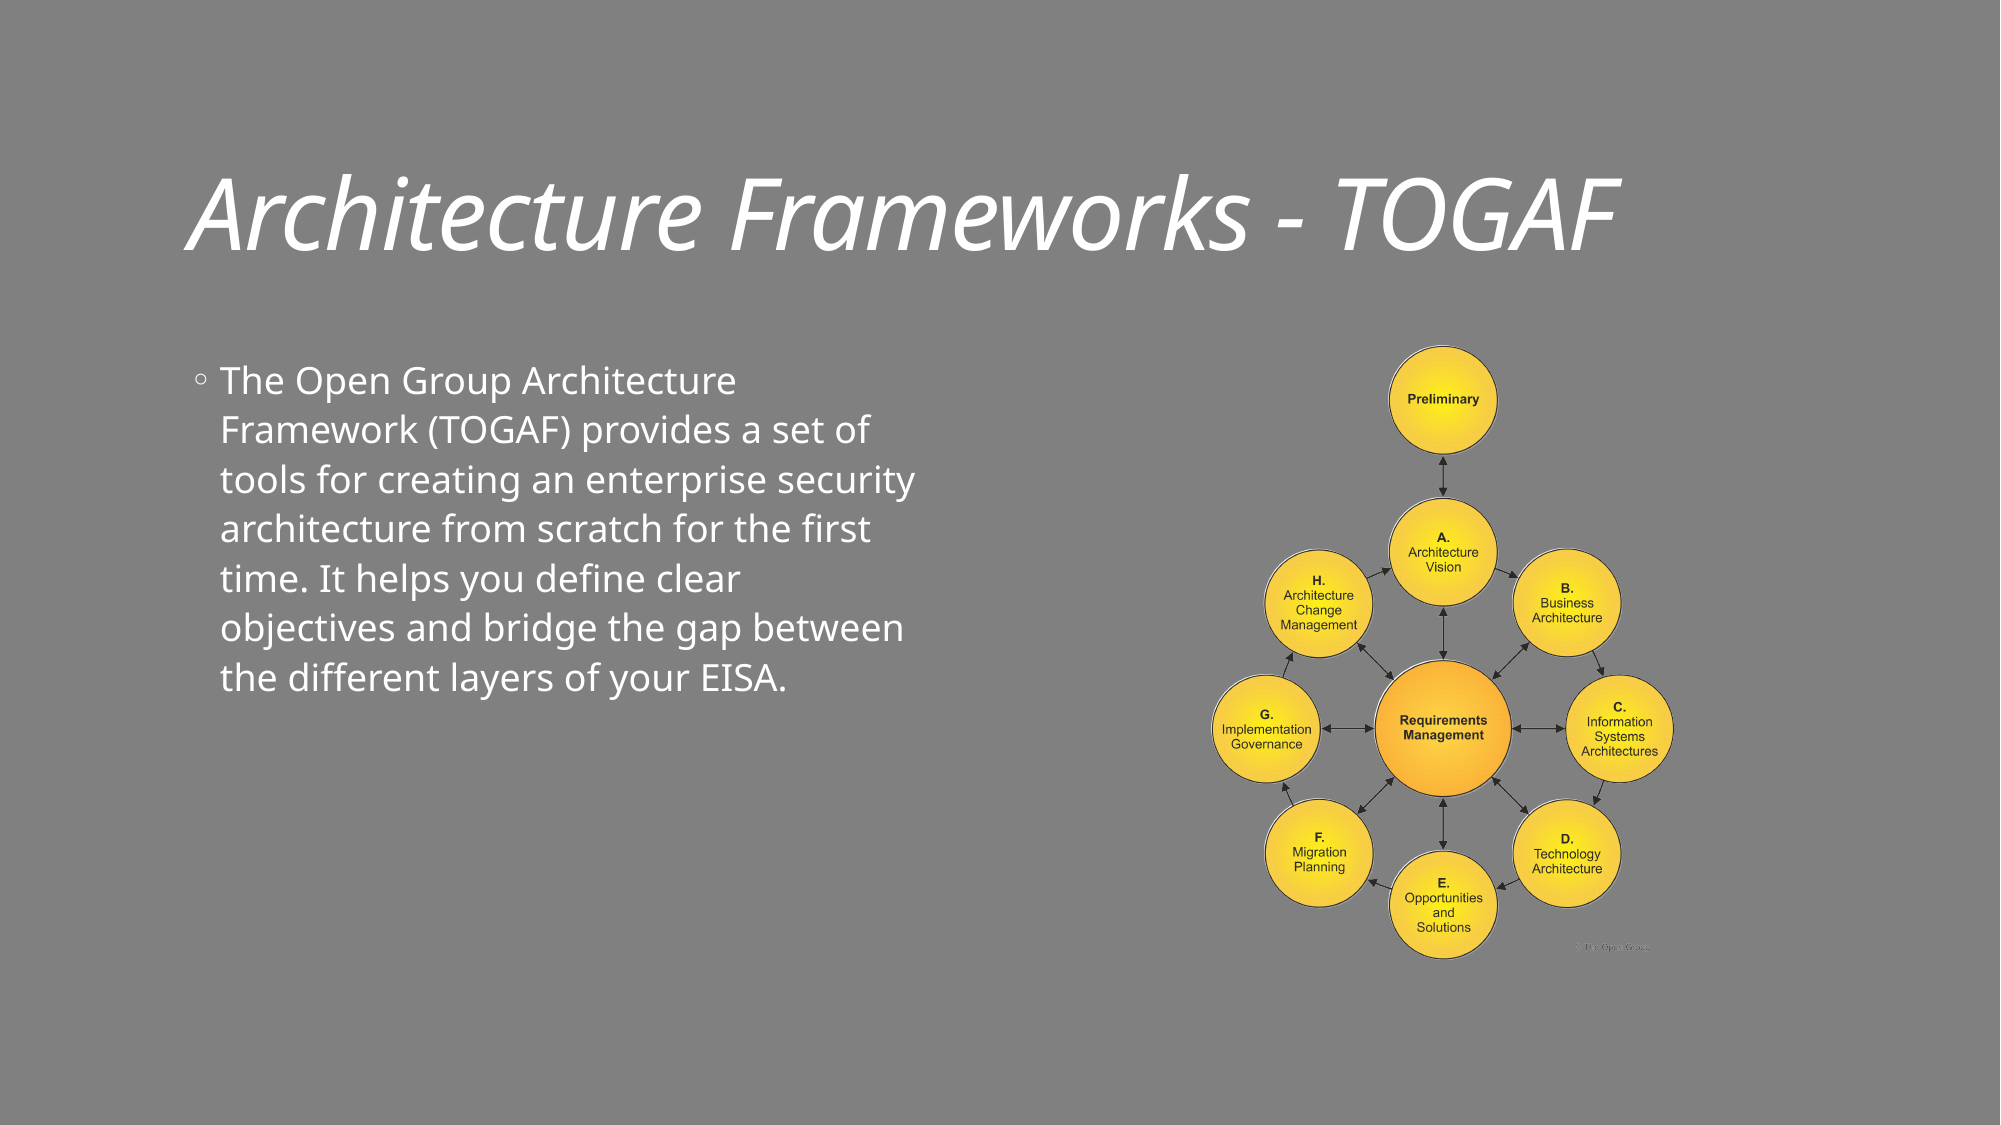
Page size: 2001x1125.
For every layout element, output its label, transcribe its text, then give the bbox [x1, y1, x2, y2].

list The Open Group Architecture Framework (TOGAF) provides a set of tools for creating an enterprise security architecture from scratch for the first time. It helps you define clear objectives and bridge the gap between the different layers of your EISA. [174, 345, 940, 960]
title Architecture Frameworks - TOGAF [174, 105, 1825, 331]
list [1211, 345, 1674, 960]
